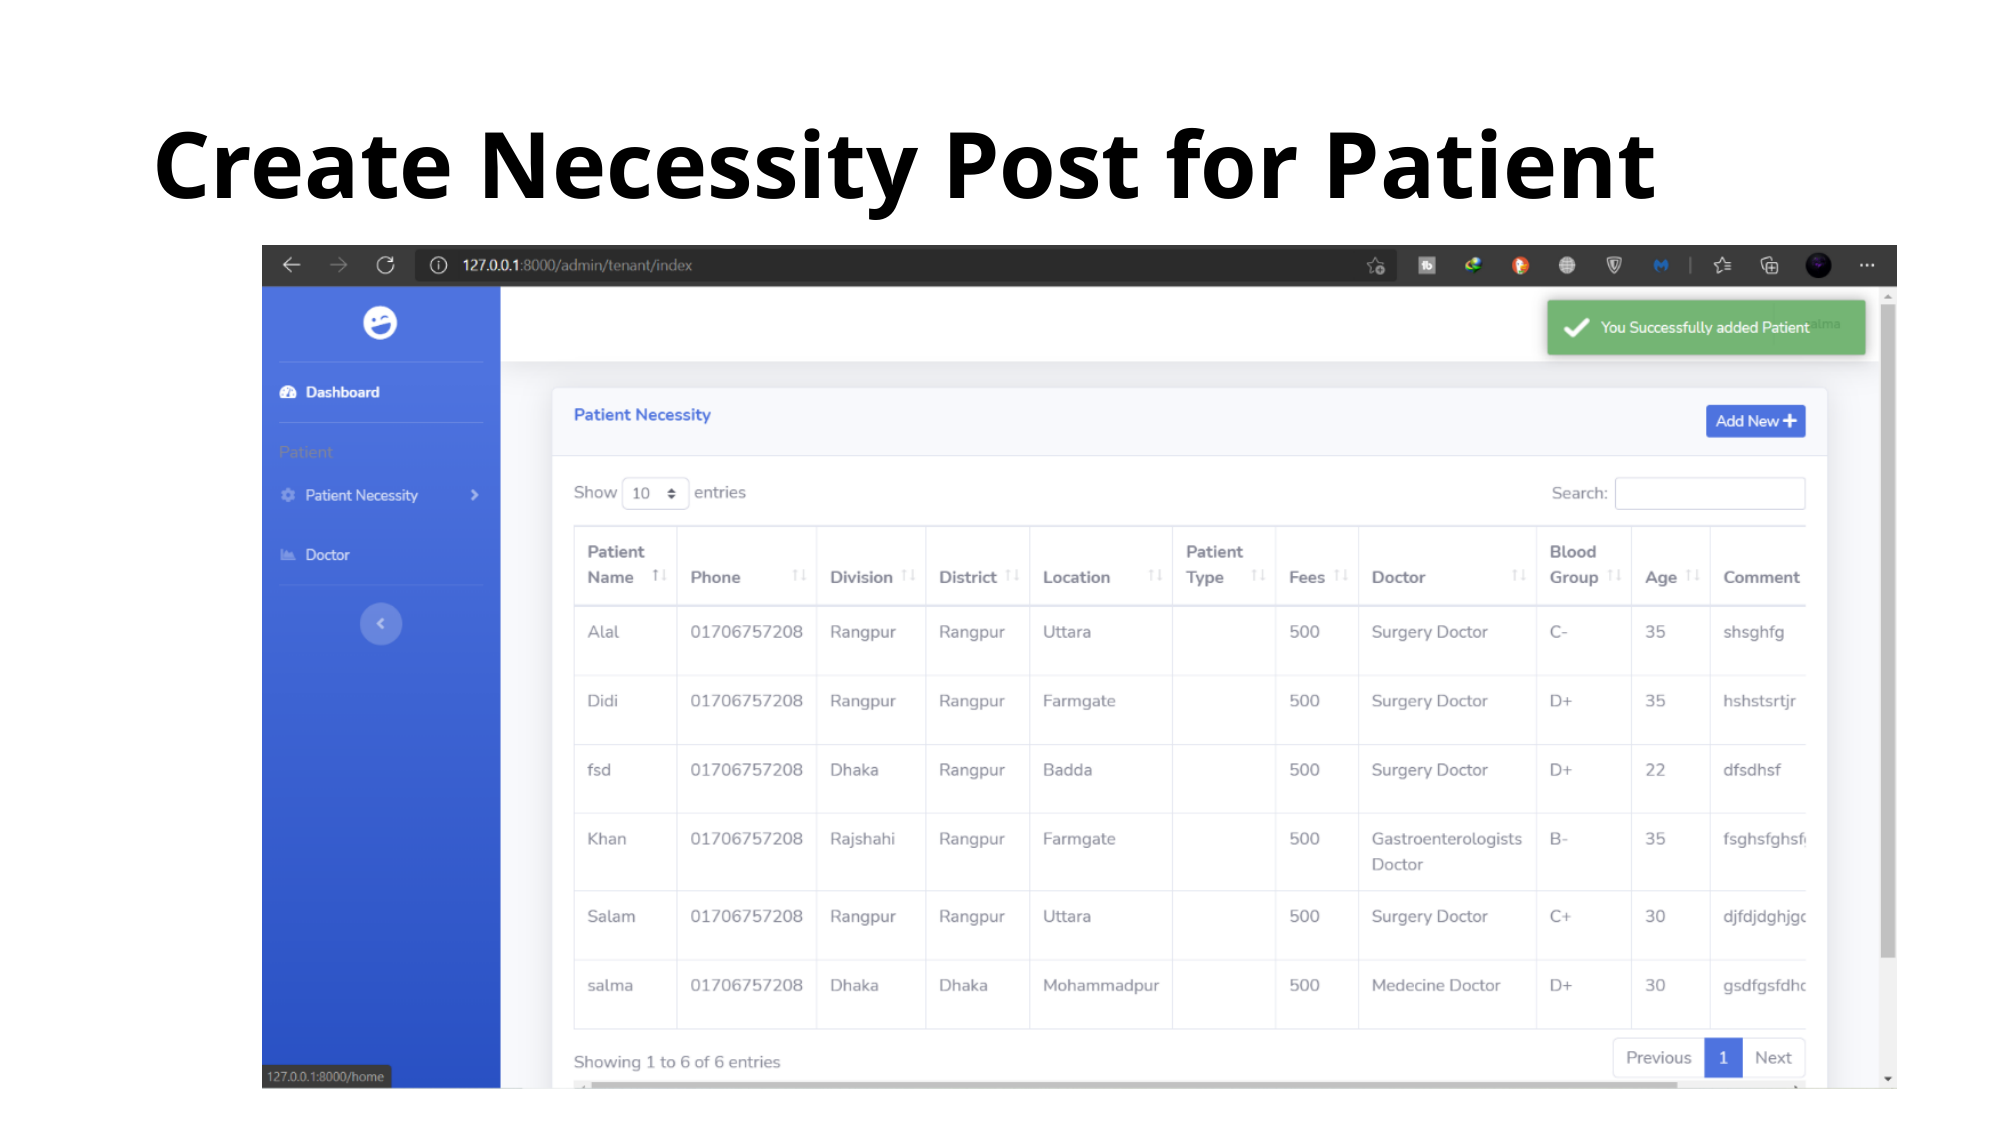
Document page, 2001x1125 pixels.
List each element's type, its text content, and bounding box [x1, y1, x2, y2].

title Create Necessity Post for Patient [137, 59, 1863, 278]
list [262, 245, 1897, 1089]
